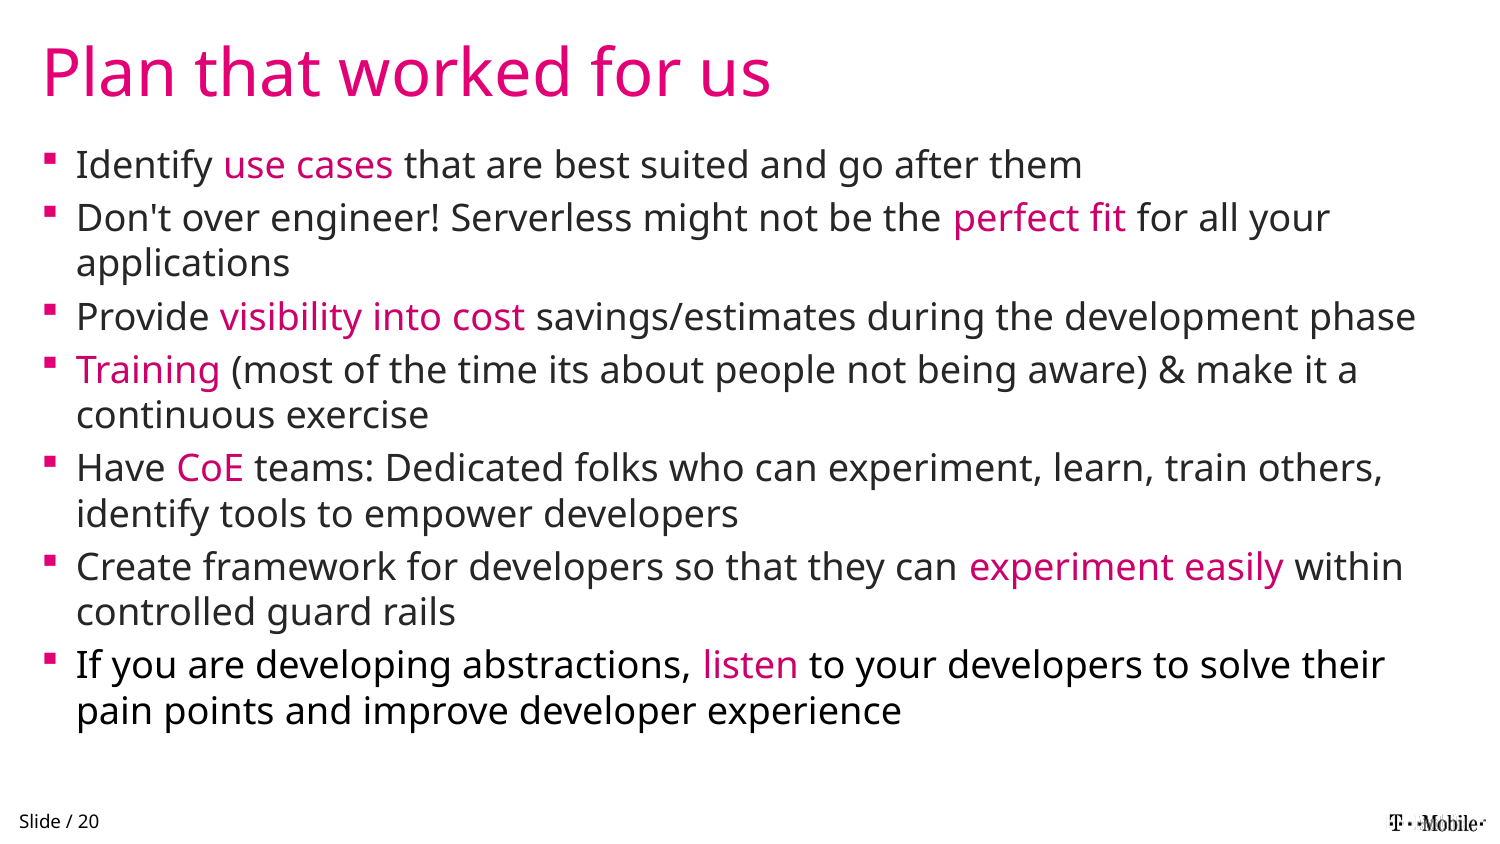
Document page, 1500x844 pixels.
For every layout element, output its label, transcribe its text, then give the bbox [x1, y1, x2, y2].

list Identify use cases that are best suited and go after them Don't over engineer! Serverless might not be the perfect fit for all your applications Provide visibility into cost savings/estimates during the development phase Training (most of the time its about people not being aware) & make it a continuous exercise Have CoE teams: Dedicated folks who can experiment, learn, train others, identify tools to empower developers Create framework for developers so that they can experiment easily within controlled guard rails If you are developing abstractions, listen to your developers to solve their pain points and improve developer experience [30, 134, 1454, 777]
title Plan that worked for us [30, 23, 1472, 115]
picture [1381, 814, 1486, 832]
